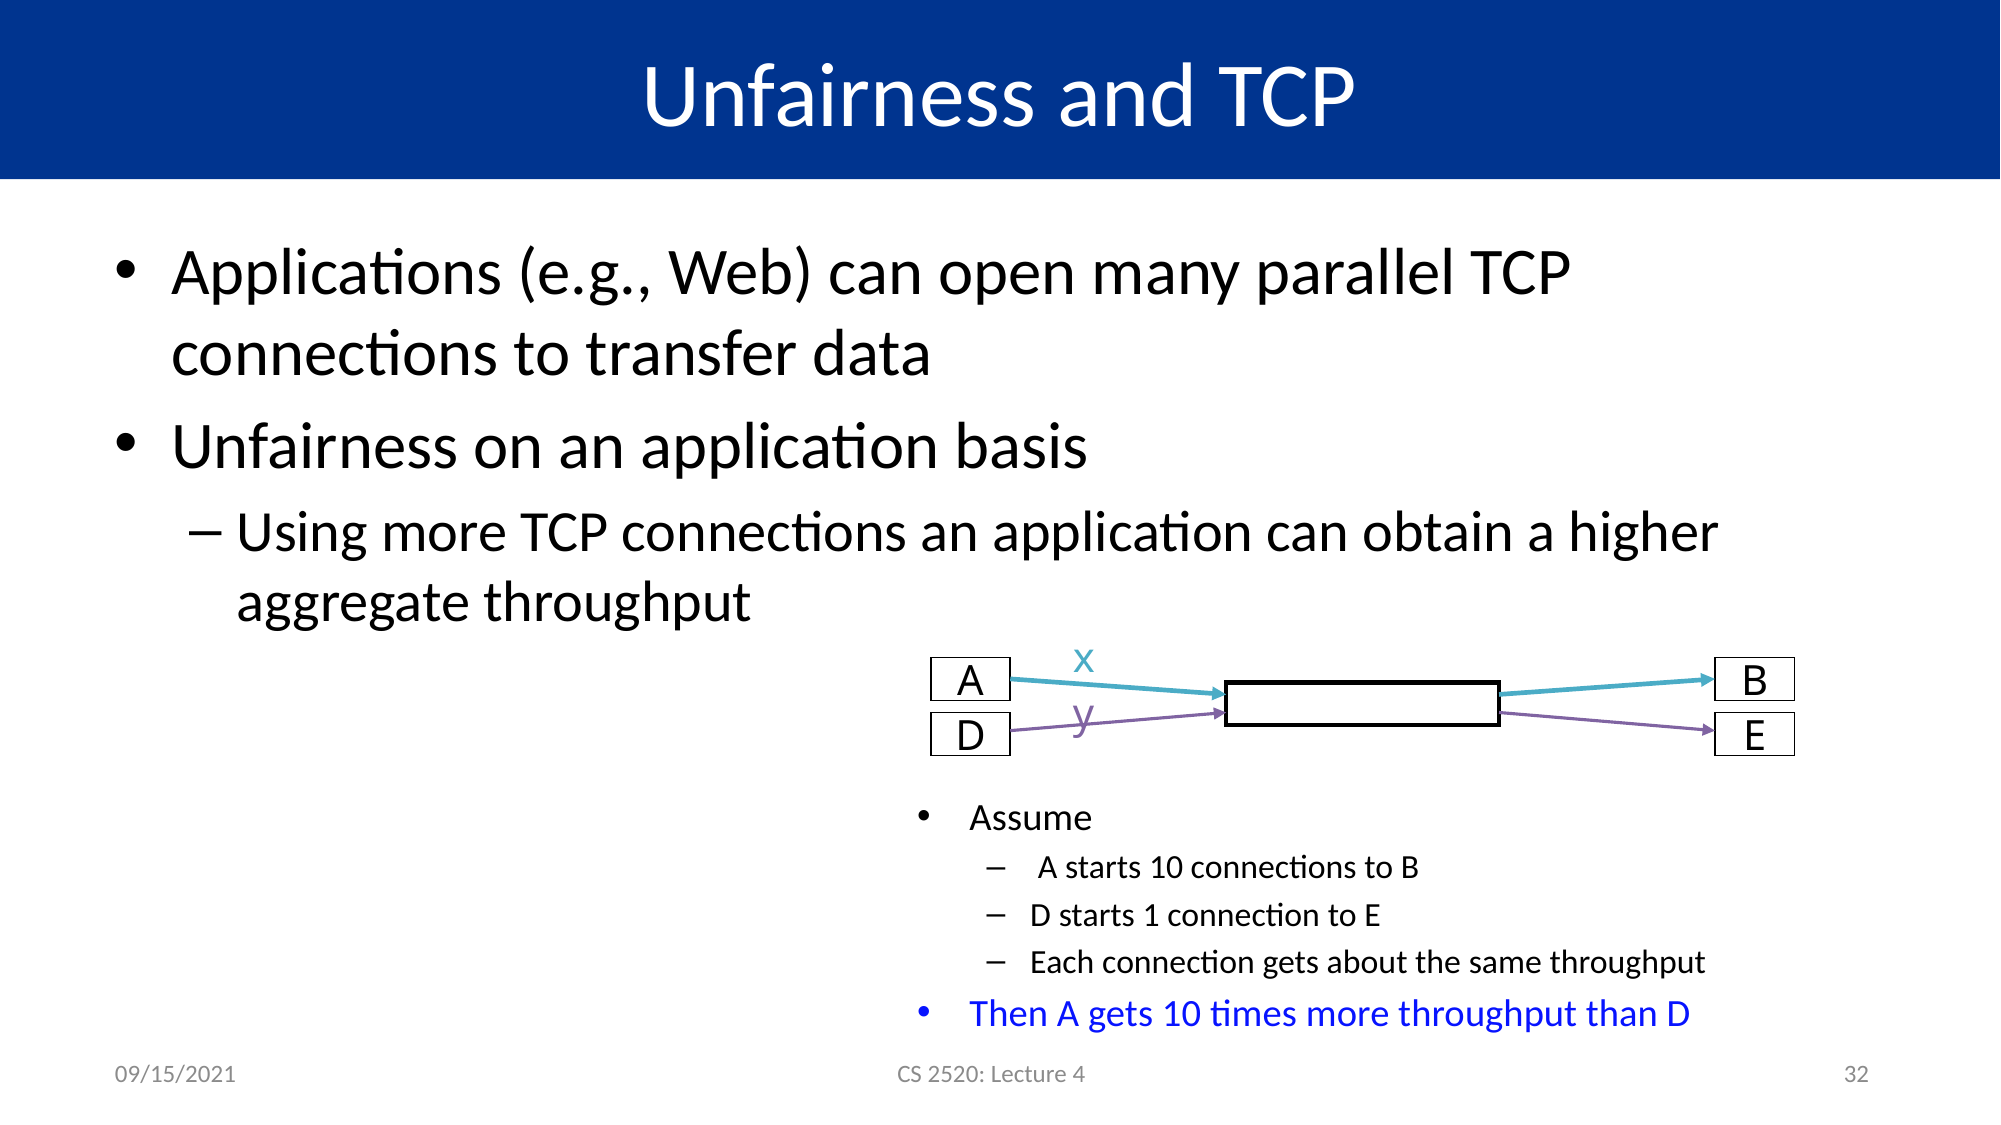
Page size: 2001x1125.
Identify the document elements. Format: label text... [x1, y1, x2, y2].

list Applications (e.g., Web) can open many parallel TCP connections to transfer data Unfairness on an application basis Using more TCP connections an application can obtain a higher aggregate throughput [99, 220, 1900, 667]
footer CS 2520: Lecture 4 [306, 1042, 1676, 1103]
slide_number 32 [1676, 1046, 1885, 1103]
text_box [930, 632, 1795, 784]
text_box Assume A starts 10 connections to B D starts 1 connection to E Each connection gets about the same throughput Then A gets 10 times more throughput than D [902, 784, 1920, 1046]
title Unfairness and TCP [0, 0, 2000, 180]
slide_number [99, 1042, 306, 1103]
